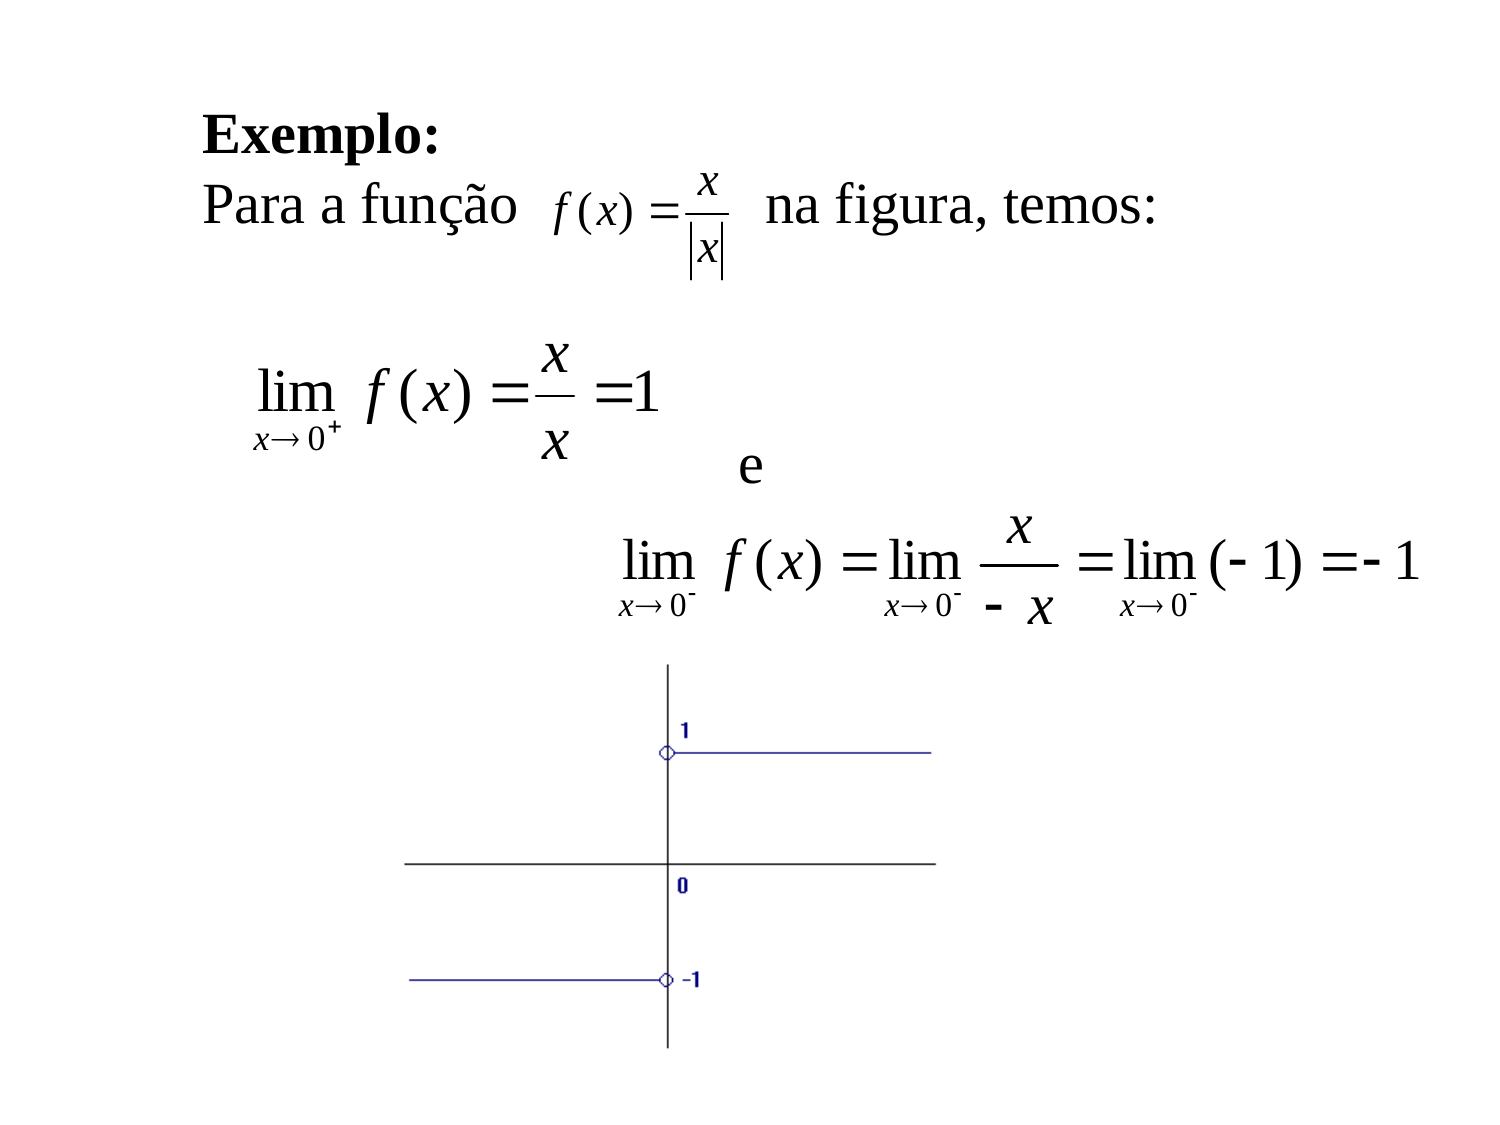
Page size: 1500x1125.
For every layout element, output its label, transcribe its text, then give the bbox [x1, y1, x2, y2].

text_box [349, 624, 969, 1083]
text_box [241, 314, 668, 473]
text_box Exemplo: Para a função na figura, temos: e [187, 87, 1500, 563]
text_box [537, 149, 738, 290]
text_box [608, 487, 1426, 638]
